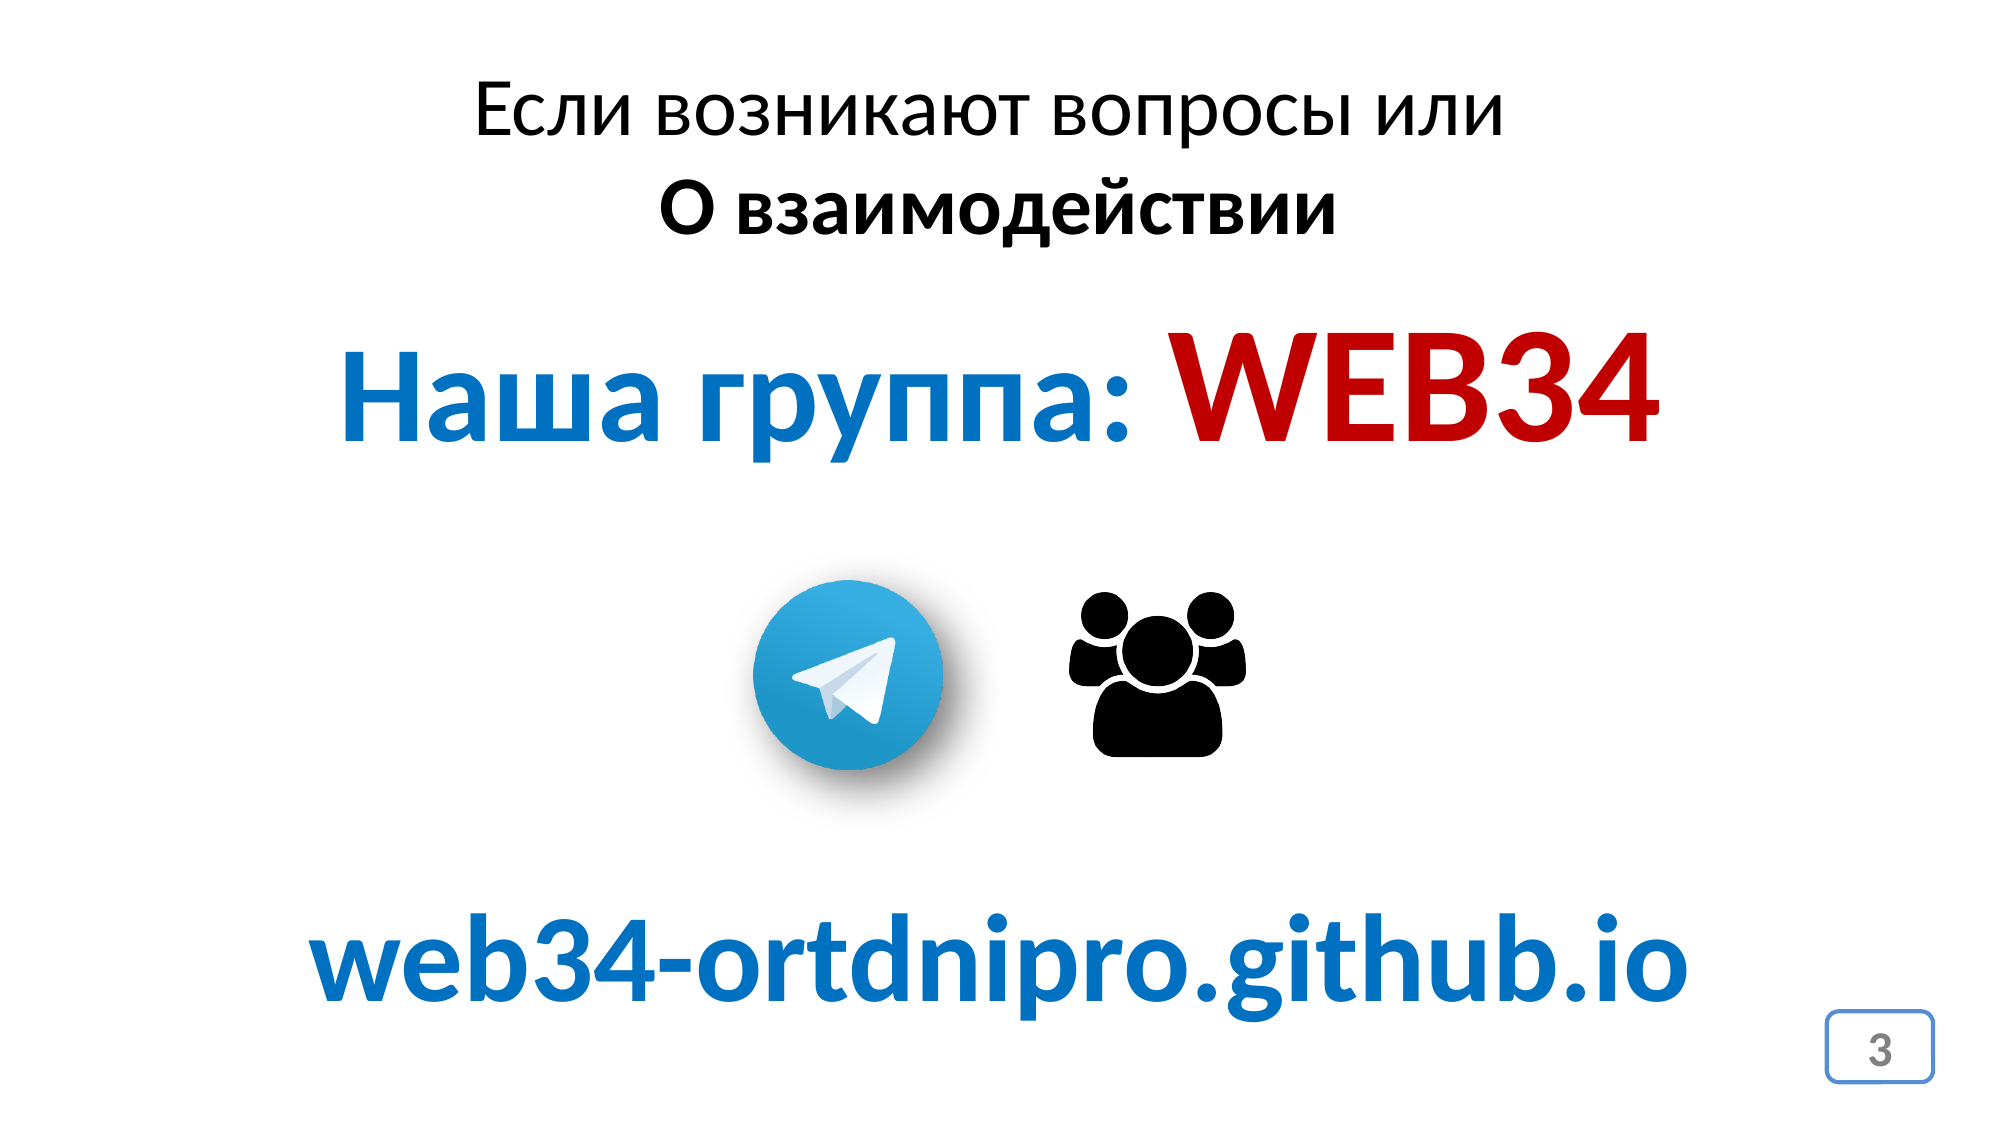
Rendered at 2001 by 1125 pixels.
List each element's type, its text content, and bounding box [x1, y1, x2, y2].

text_box Если возникают вопросы или О взаимодействии [361, 31, 1637, 273]
text_box web34-ortdnipro.github.io [0, 869, 2000, 1034]
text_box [753, 579, 1246, 770]
text_box Наша группа: WEB34 [0, 267, 2000, 482]
slide_number 3 [1824, 1009, 1936, 1085]
